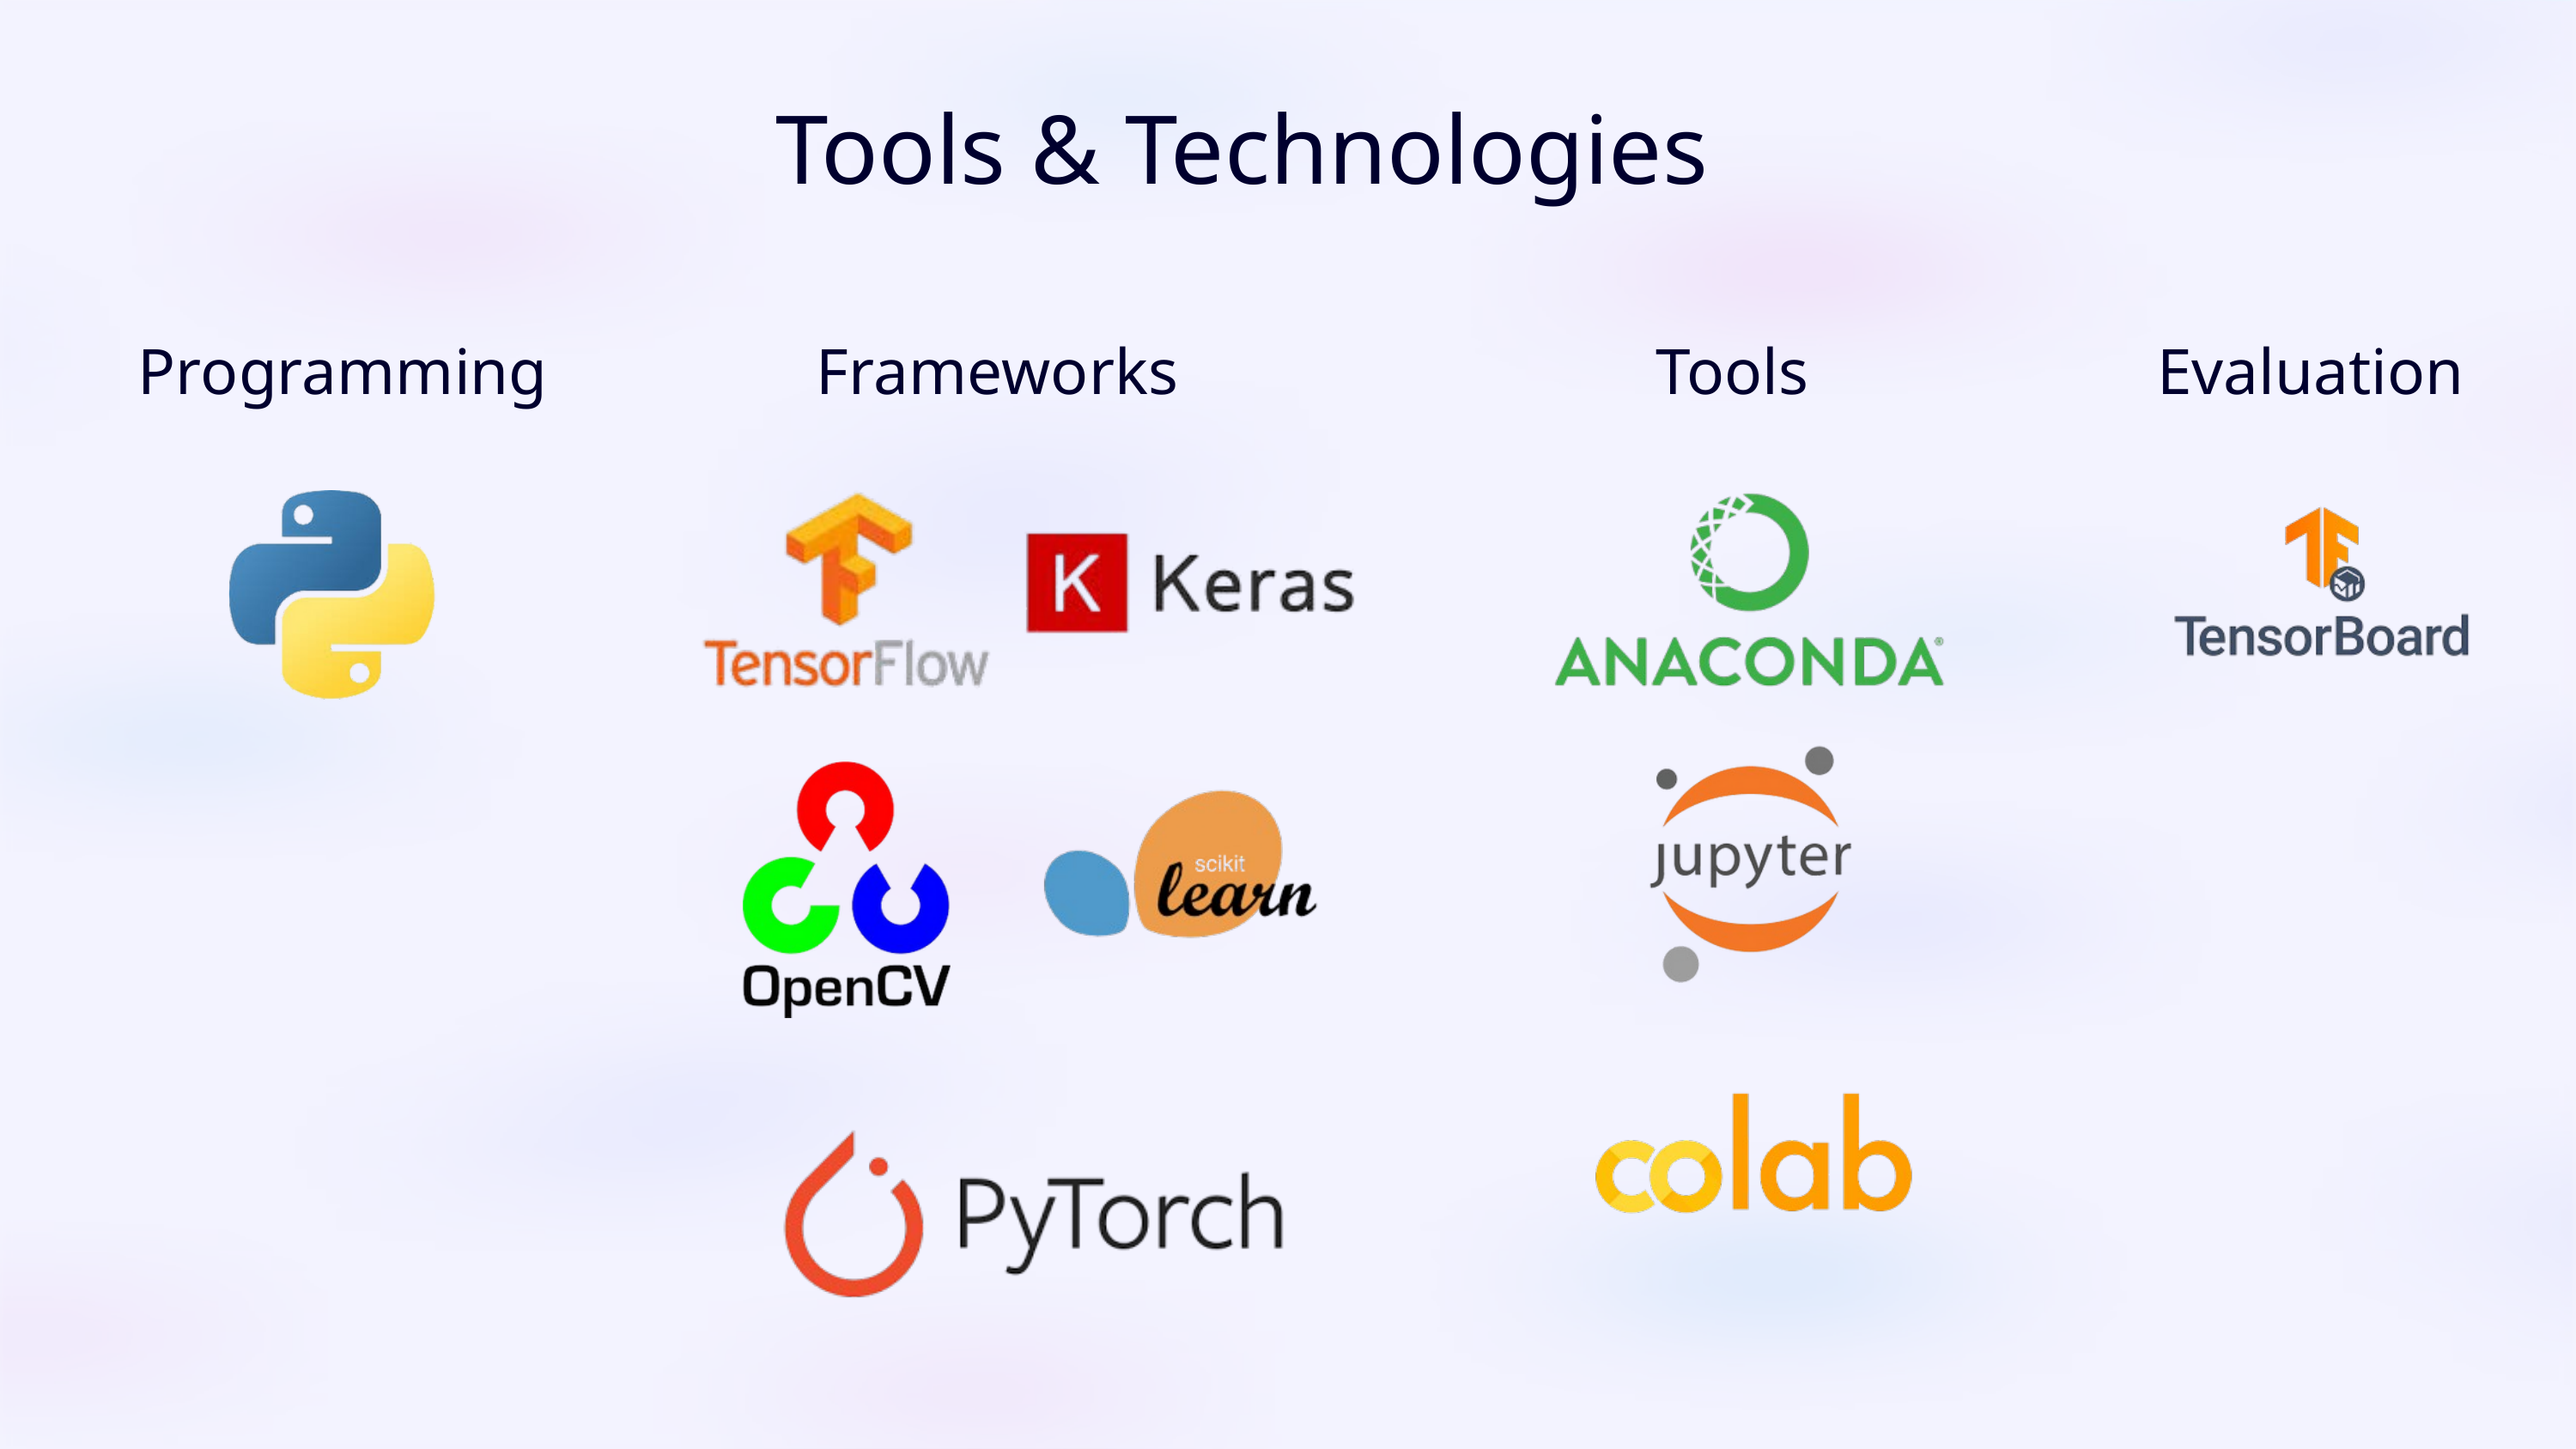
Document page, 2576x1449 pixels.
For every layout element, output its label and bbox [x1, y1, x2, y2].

text_box [0, 0, 2576, 1449]
text_box [699, 329, 1369, 1356]
